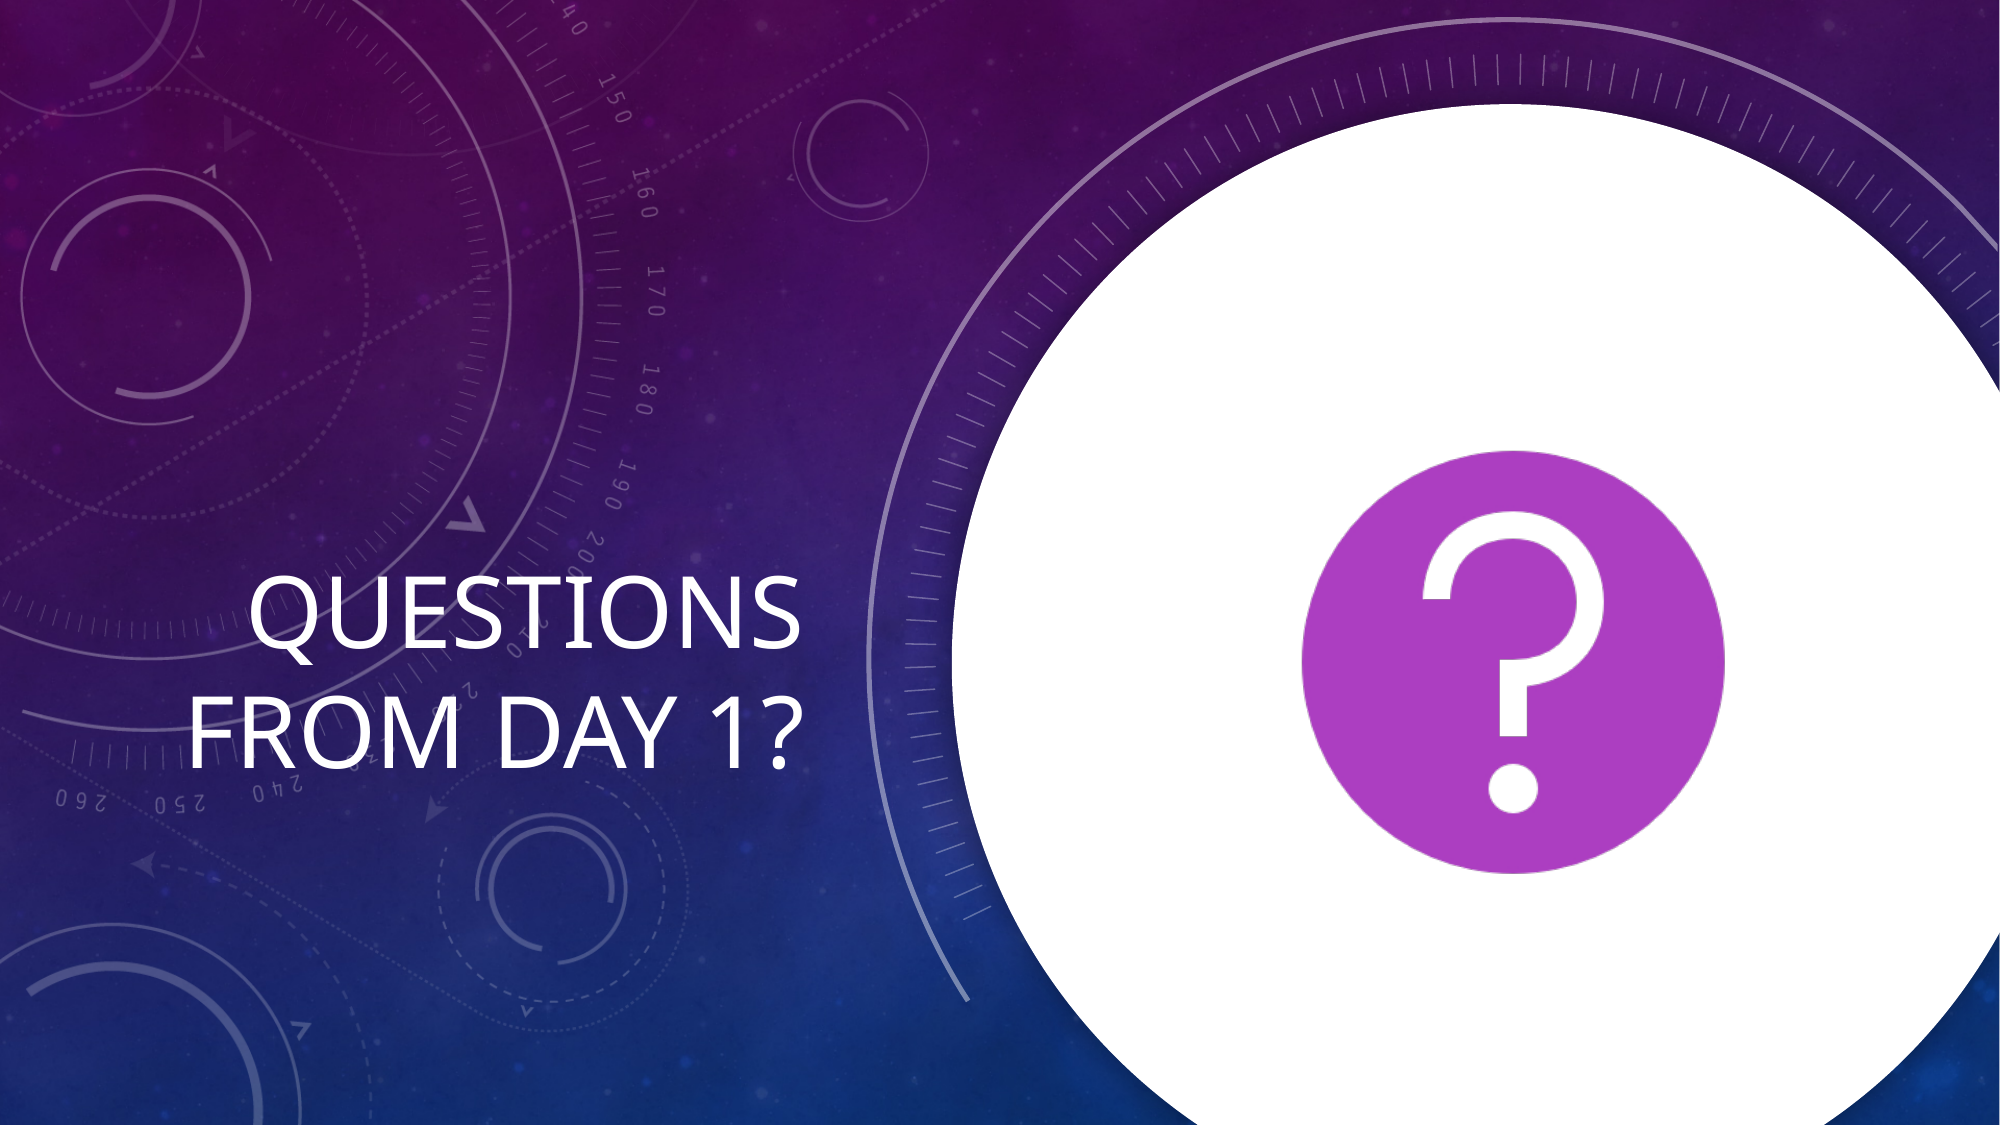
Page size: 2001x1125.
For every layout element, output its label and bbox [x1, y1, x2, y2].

text_box [904, 54, 2000, 914]
picture [0, 0, 2000, 1125]
